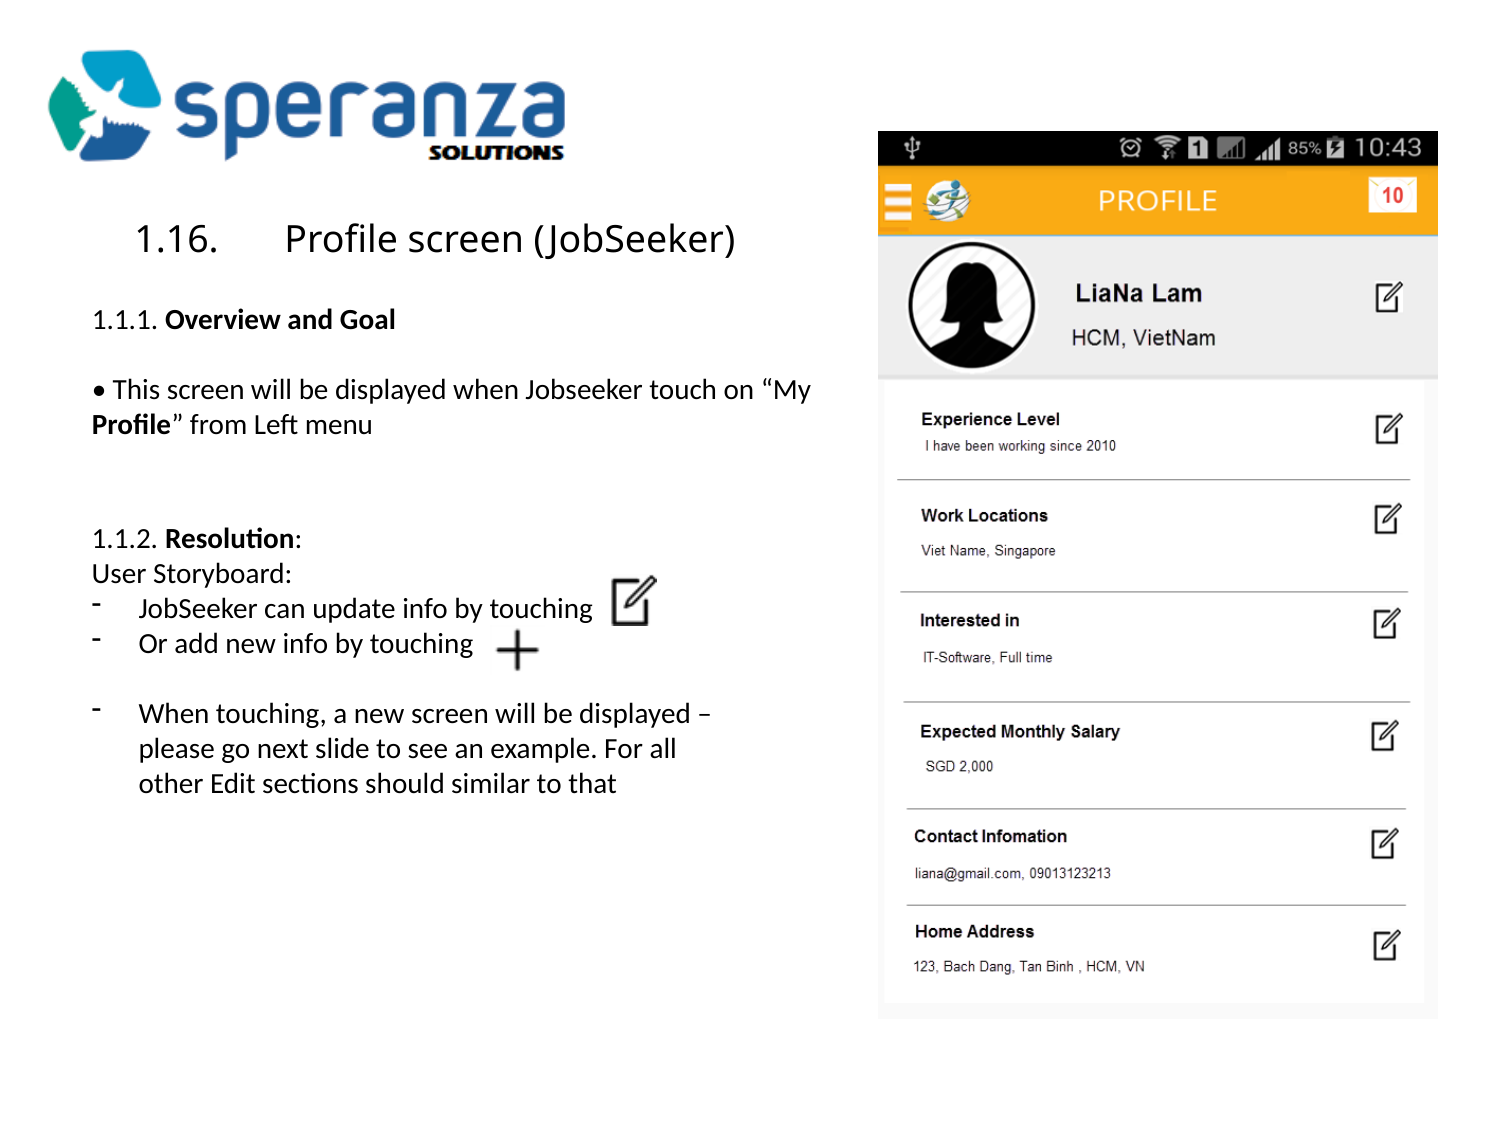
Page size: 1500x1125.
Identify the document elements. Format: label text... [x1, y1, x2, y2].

picture [878, 130, 1439, 1019]
picture [610, 574, 657, 626]
text_box 1.1.2. Resolution: User Storyboard: JobSeeker can update info by touching Or add new info by touching When touching, a new screen will be displayed – please go next slide to see an example. For all other Edit sections should similar to that [76, 512, 739, 807]
picture [17, 19, 601, 193]
text_box 1.16. Profile screen (JobSeeker) [119, 208, 751, 268]
picture [489, 625, 545, 675]
text_box 1.1.1. Overview and Goal • This screen will be displayed when Jobseeker touch on “My Profile” from Left menu [77, 292, 869, 448]
